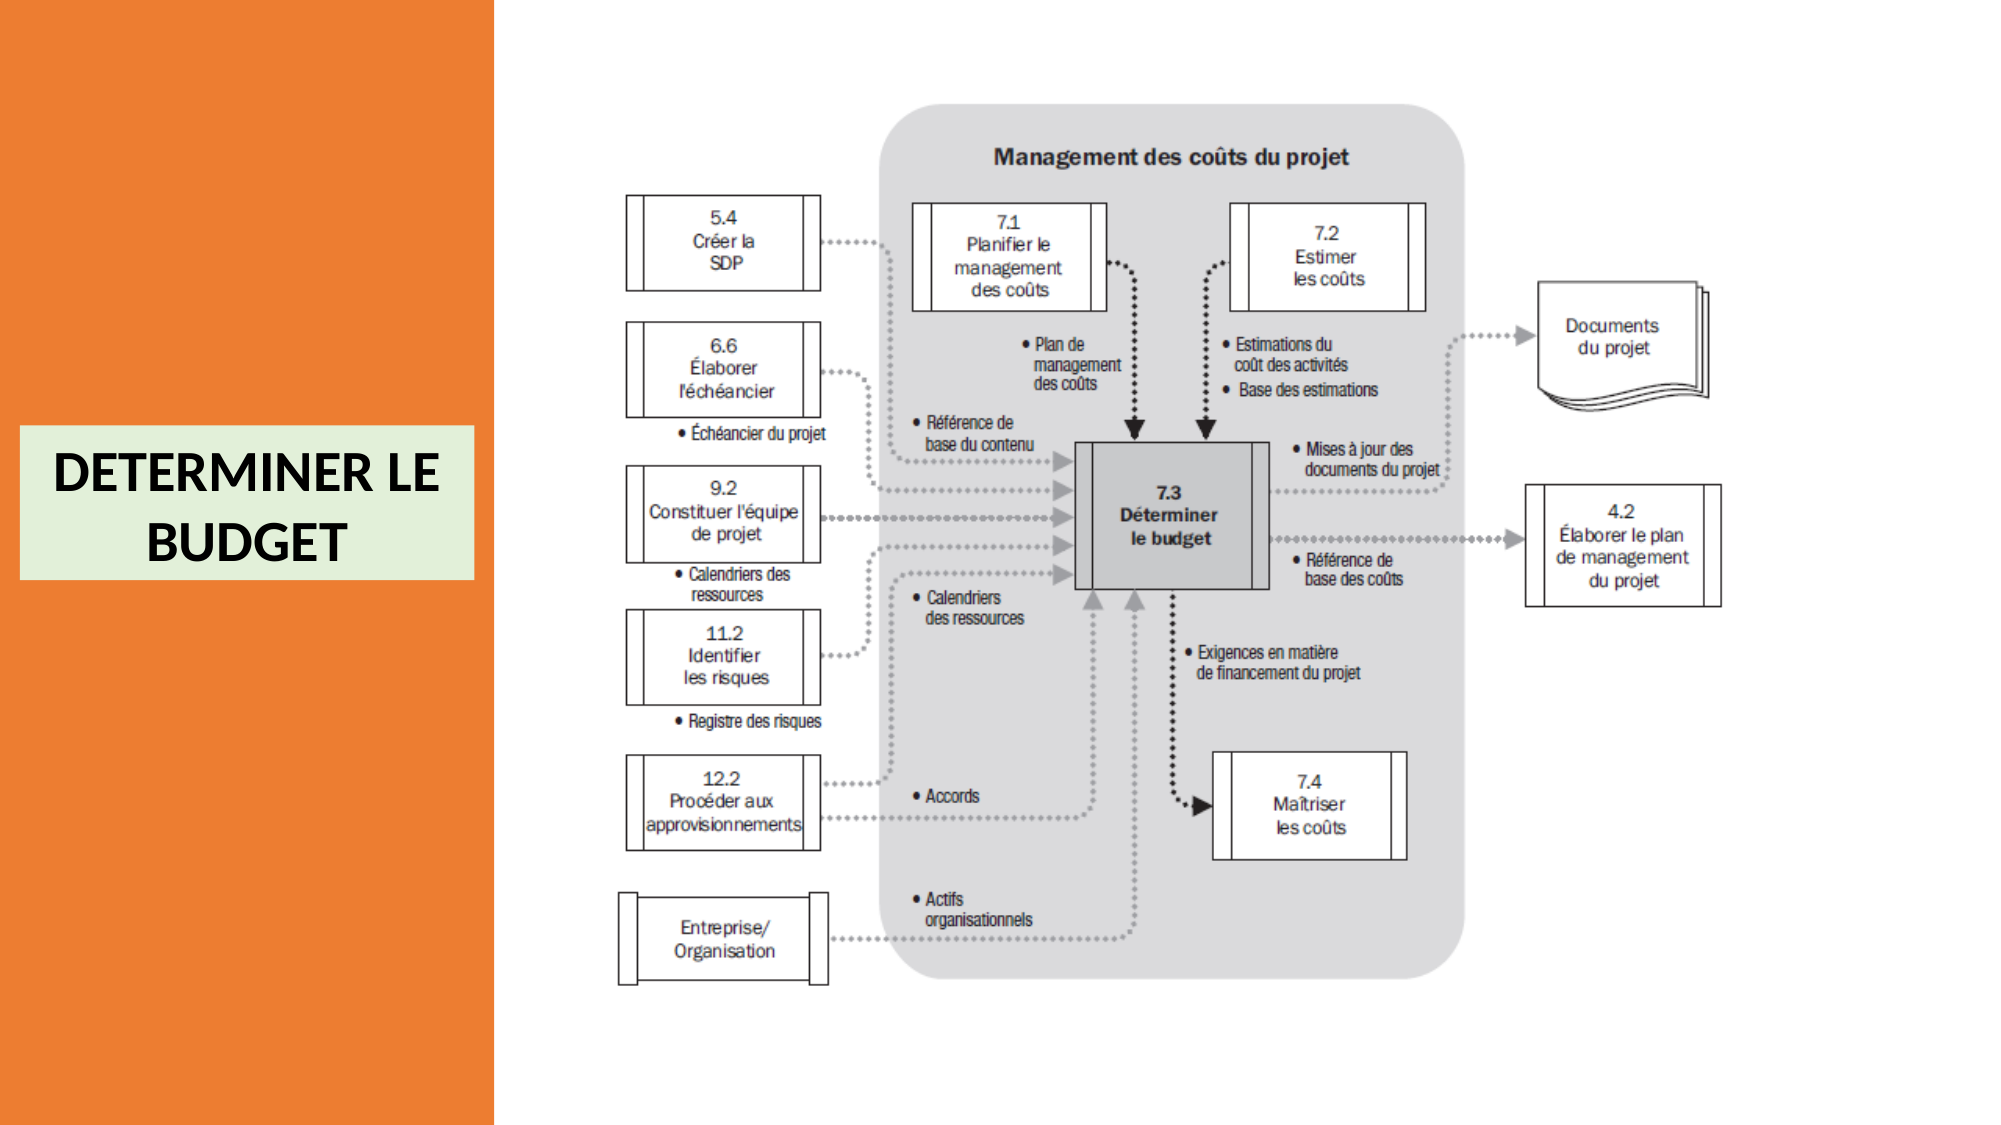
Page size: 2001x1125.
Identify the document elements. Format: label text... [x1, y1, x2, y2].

text_box [0, 0, 495, 1125]
text_box DETERMINER LE BUDGET [19, 425, 475, 581]
picture [601, 48, 1730, 1000]
